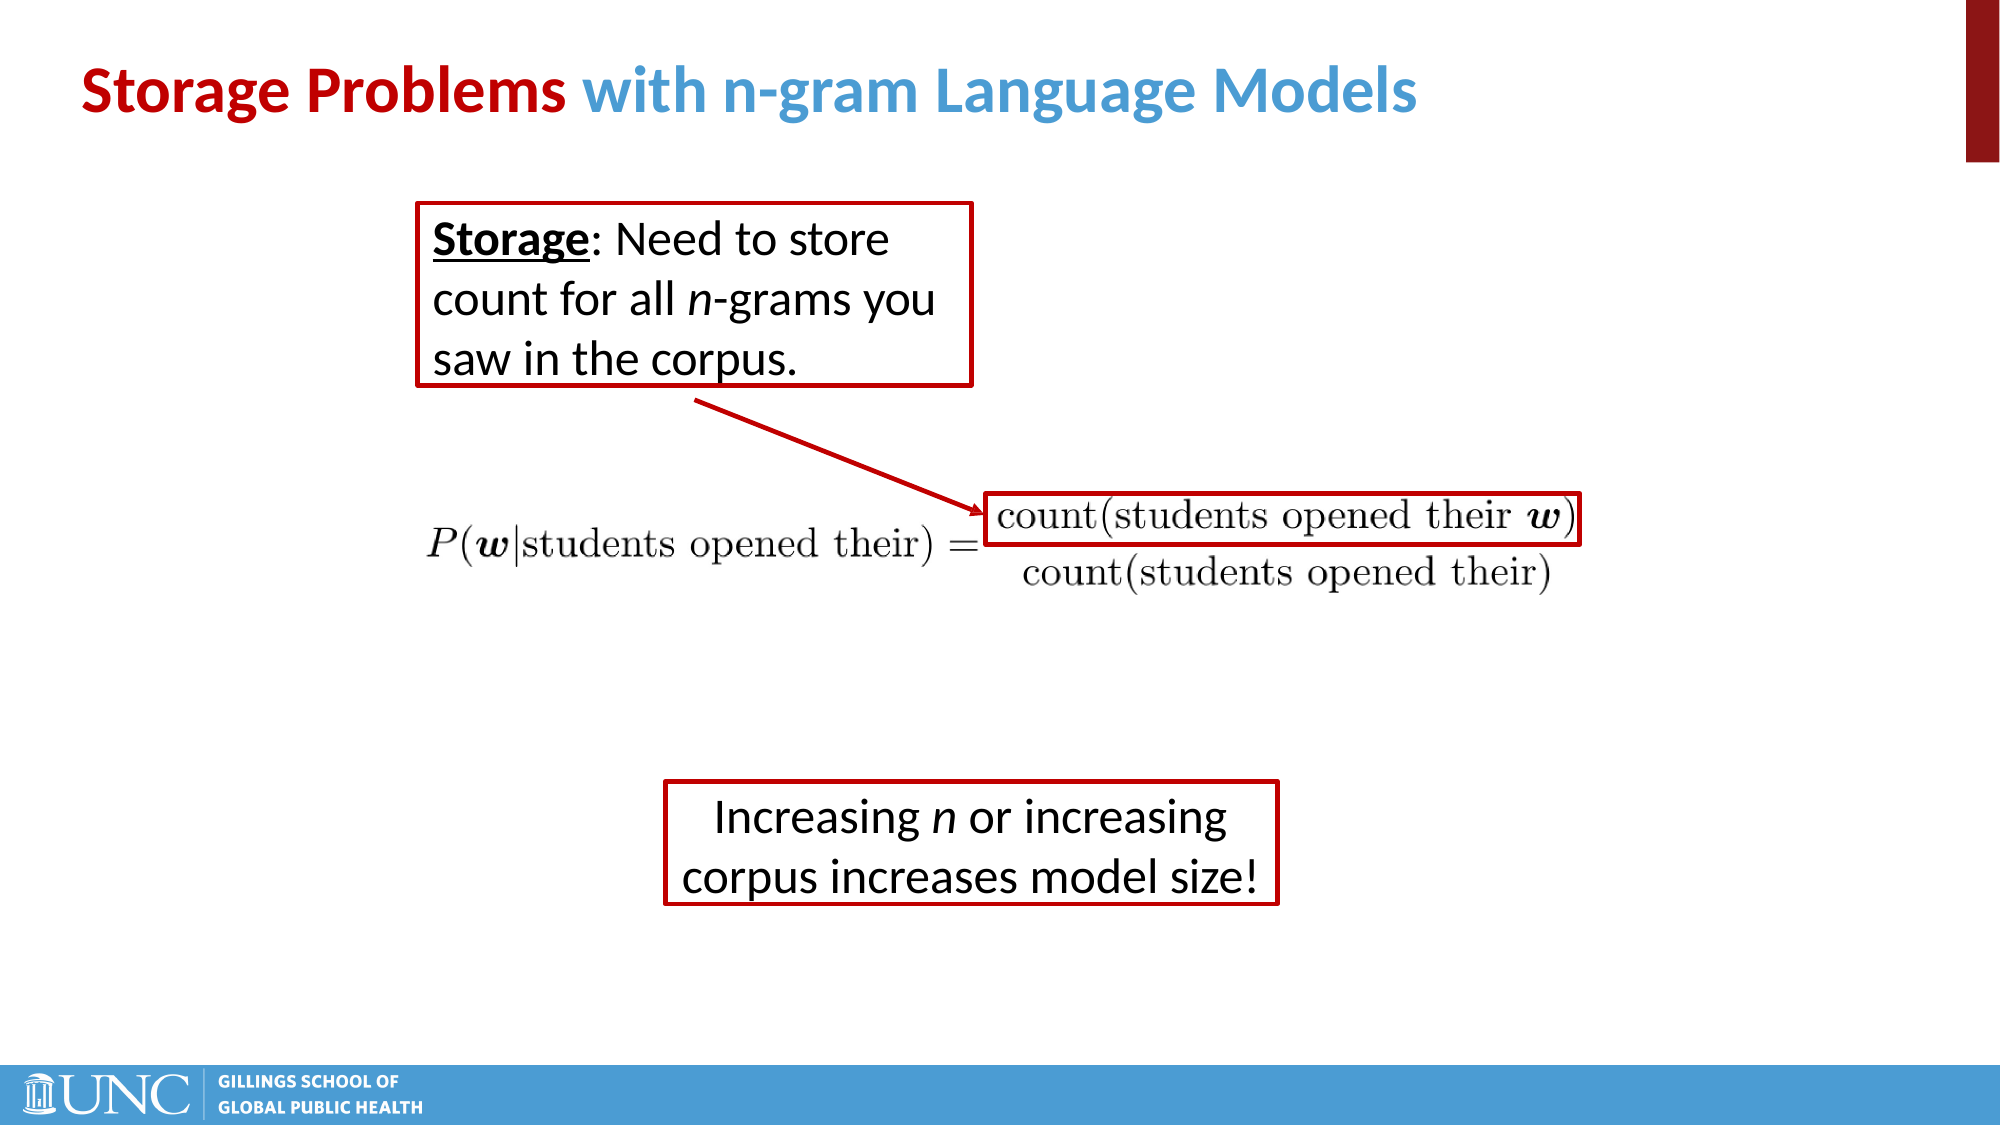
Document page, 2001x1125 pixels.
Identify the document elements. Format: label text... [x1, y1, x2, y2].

text_box Storage: Need to store count for all n-grams you saw in the corpus. [417, 202, 972, 386]
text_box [425, 397, 1583, 596]
picture [23, 1068, 422, 1120]
text_box Increasing n or increasing corpus increases model size! [665, 781, 1278, 904]
title Storage Problems with n-gram Language Models [79, 43, 1896, 234]
